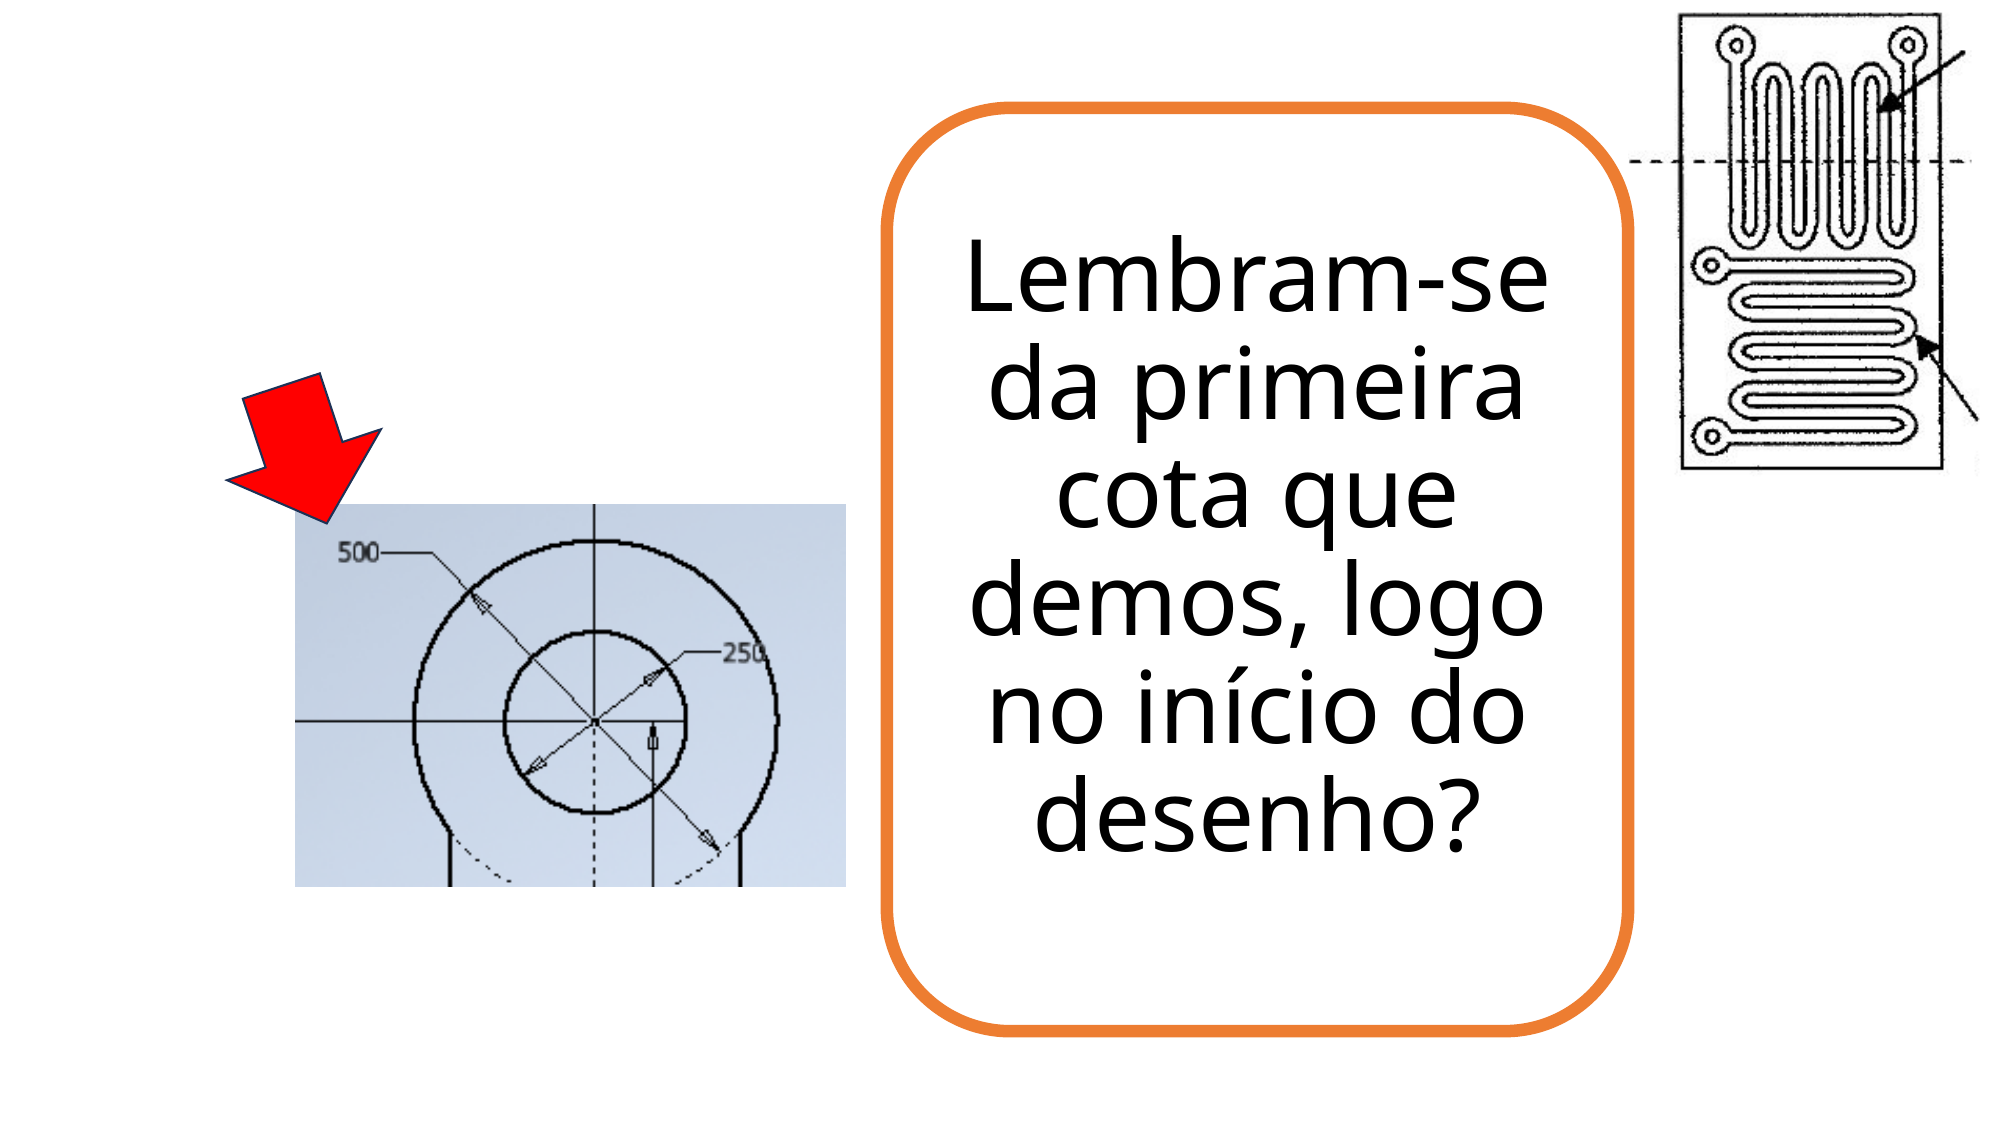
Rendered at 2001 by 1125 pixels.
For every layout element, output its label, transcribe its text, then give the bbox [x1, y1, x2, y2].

picture [295, 504, 846, 887]
text_box Lembram-se da primeira cota que demos, logo no início do desenho? [928, 87, 1587, 1011]
text_box [885, 137, 928, 1002]
text_box [940, 1011, 1575, 1033]
picture [1628, 0, 2000, 479]
text_box [1587, 138, 1630, 1002]
text_box [224, 372, 384, 511]
